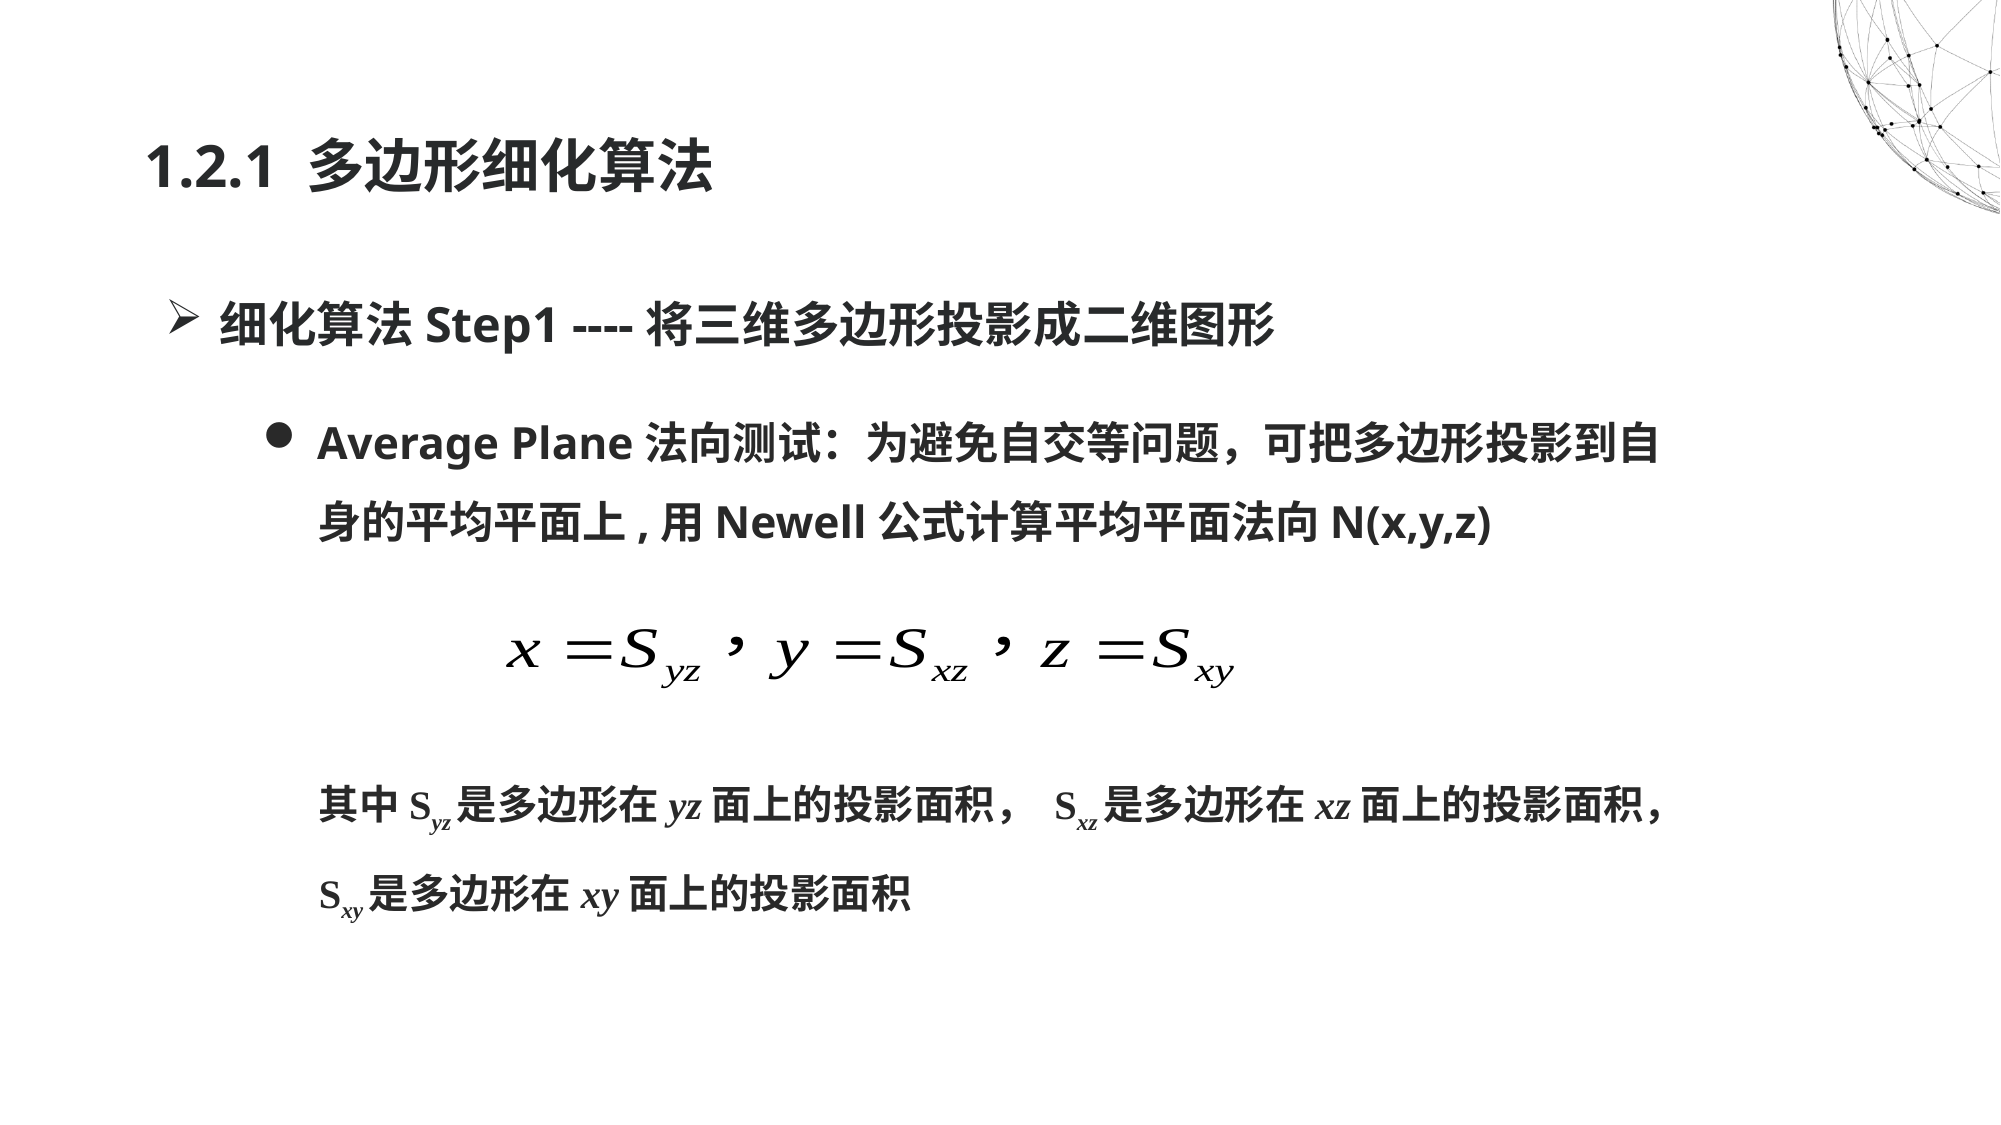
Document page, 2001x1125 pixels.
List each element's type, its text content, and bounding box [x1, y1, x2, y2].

picture [711, 0, 2000, 725]
title 1.2.1 多边形细化算法 [137, 59, 1863, 278]
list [491, 609, 1249, 701]
list 细化算法Step1 ----将三维多边形投影成二维图形 Average Plane法向测试：为避免自交等问题，可把多边形投影到自身的平均平面上,用Newell公式计算平均平面法向N(x,y,z) 其中Syz是多边形在yz面上的投影面积， Sxz是多边形在xz面上的投影面积， Sxy是多边形在xy面上的投影面积 [89, 266, 1715, 943]
